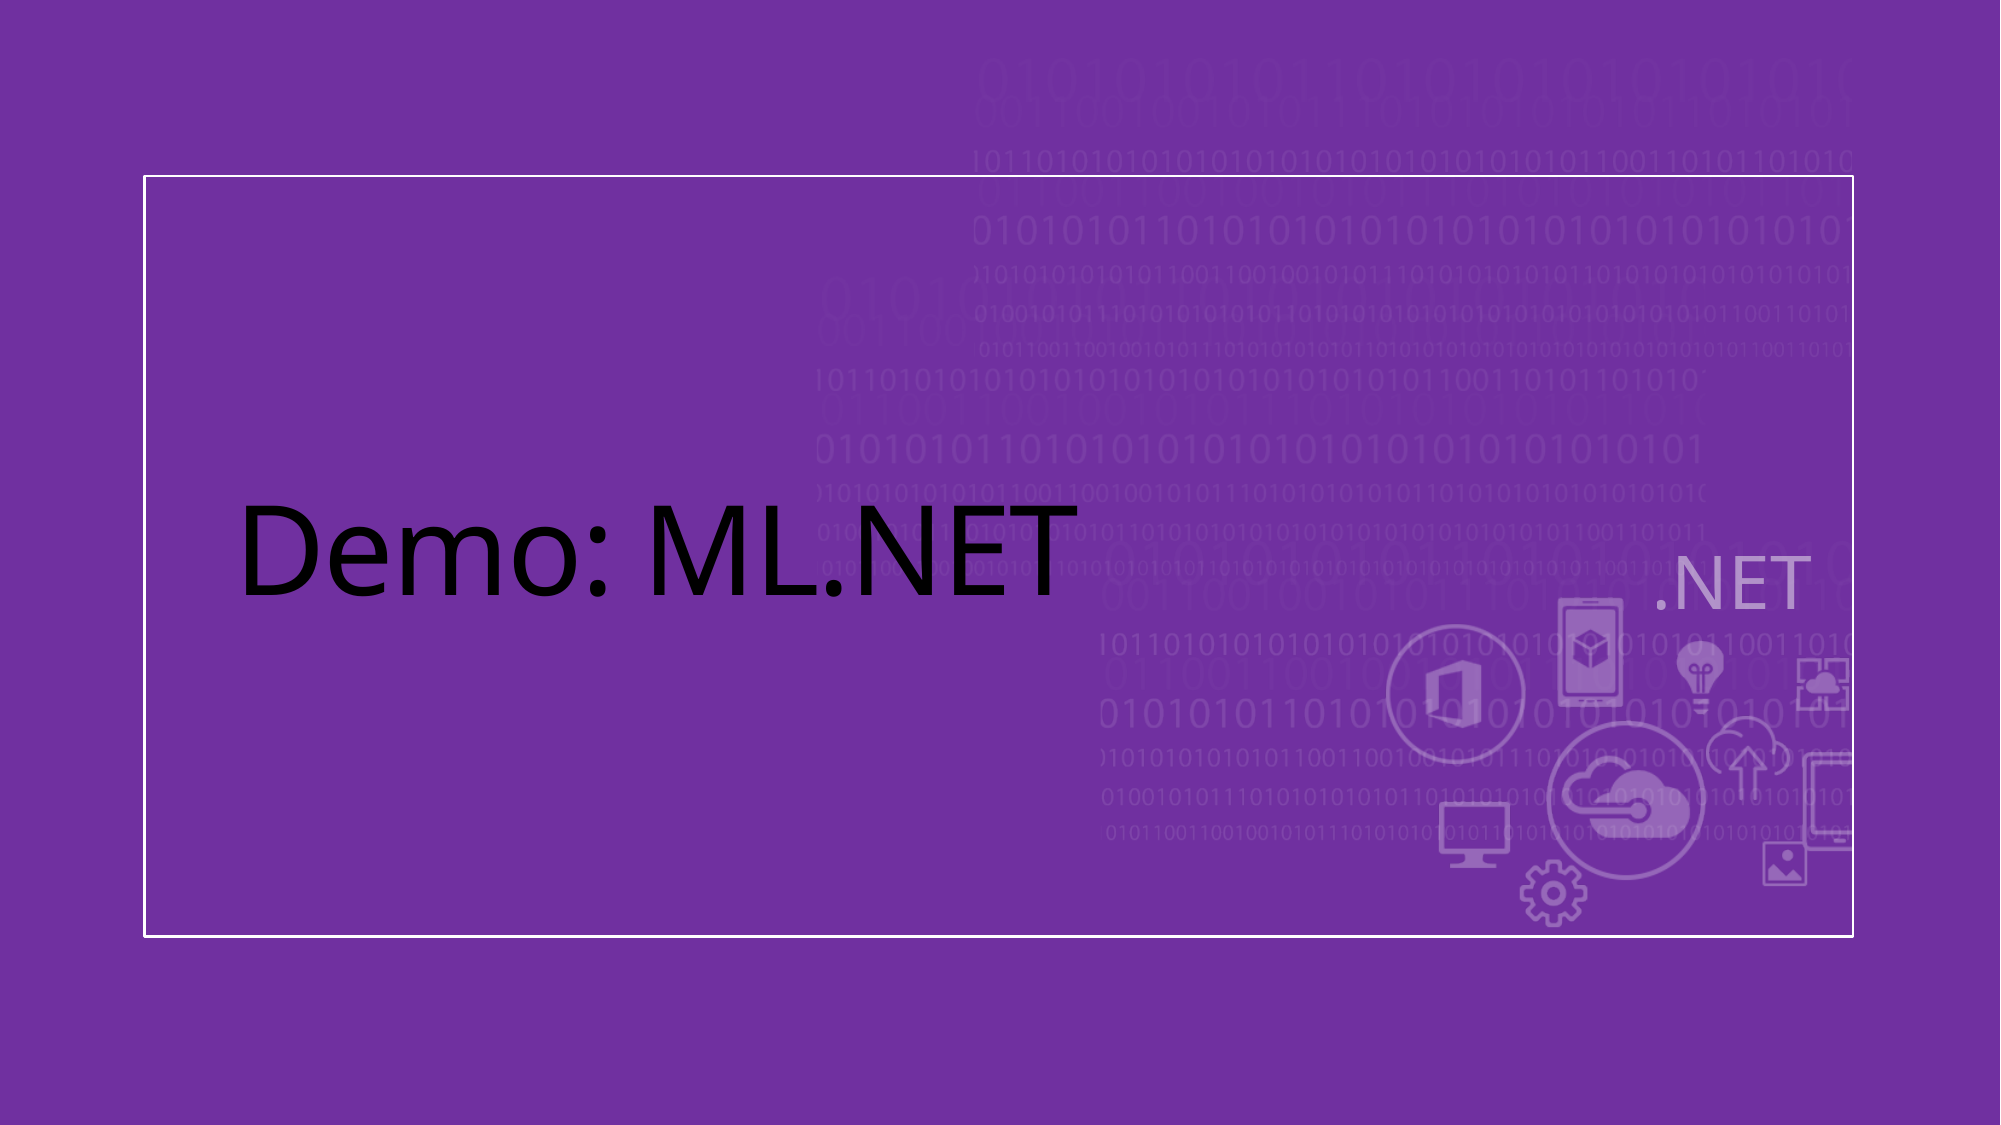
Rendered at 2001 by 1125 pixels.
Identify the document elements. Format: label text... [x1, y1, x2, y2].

title Demo: ML.NET [210, 472, 1853, 640]
picture [346, 19, 1852, 472]
picture [346, 640, 1852, 1106]
